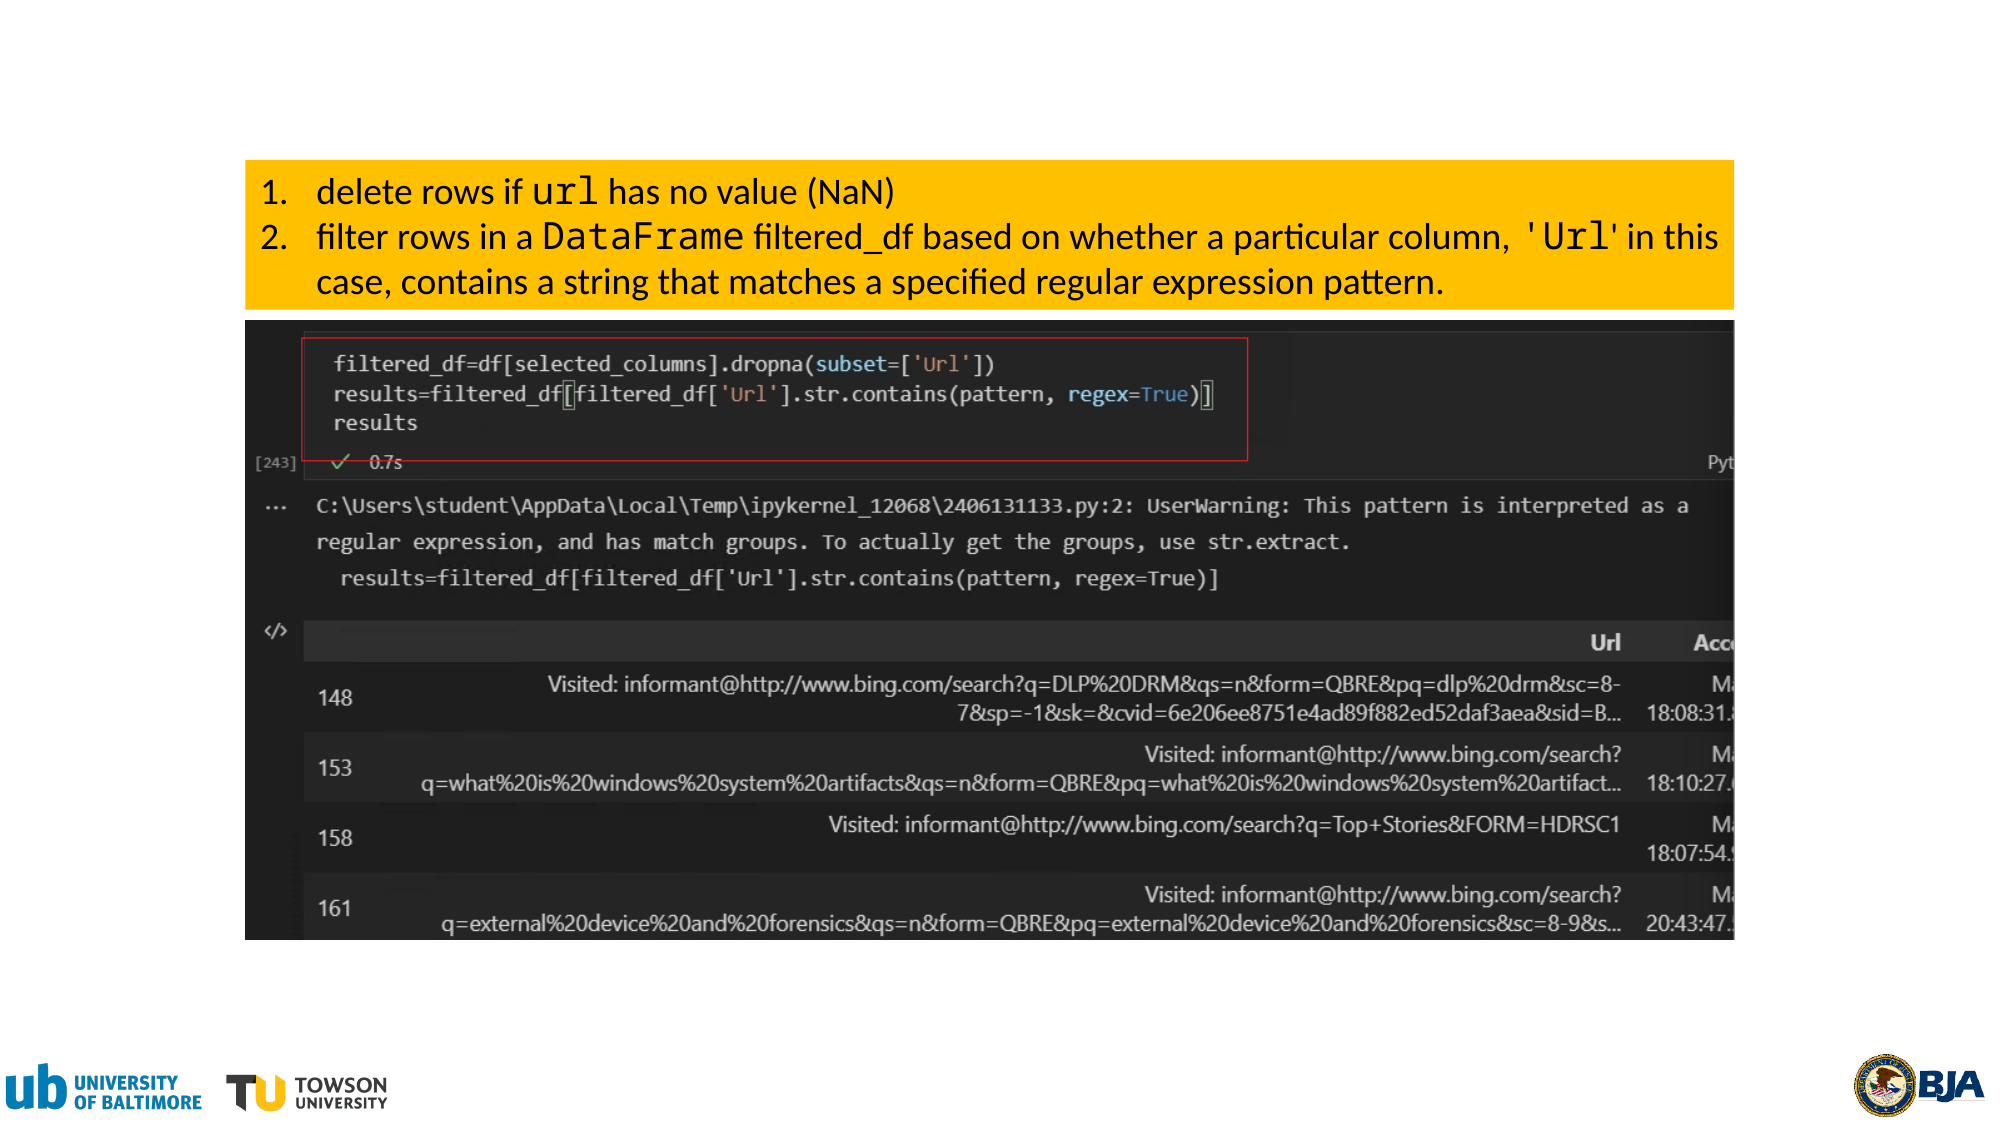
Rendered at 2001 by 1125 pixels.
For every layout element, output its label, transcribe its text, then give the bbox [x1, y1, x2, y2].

picture [1854, 1054, 1986, 1117]
picture [245, 320, 1735, 940]
text_box delete rows if url has no value (NaN) filter rows in a DataFrame filtered_df based on whether a particular column, 'Url' in this case, contains a string that matches a specified regular expression pattern. [245, 159, 1735, 310]
picture [0, 1031, 407, 1125]
